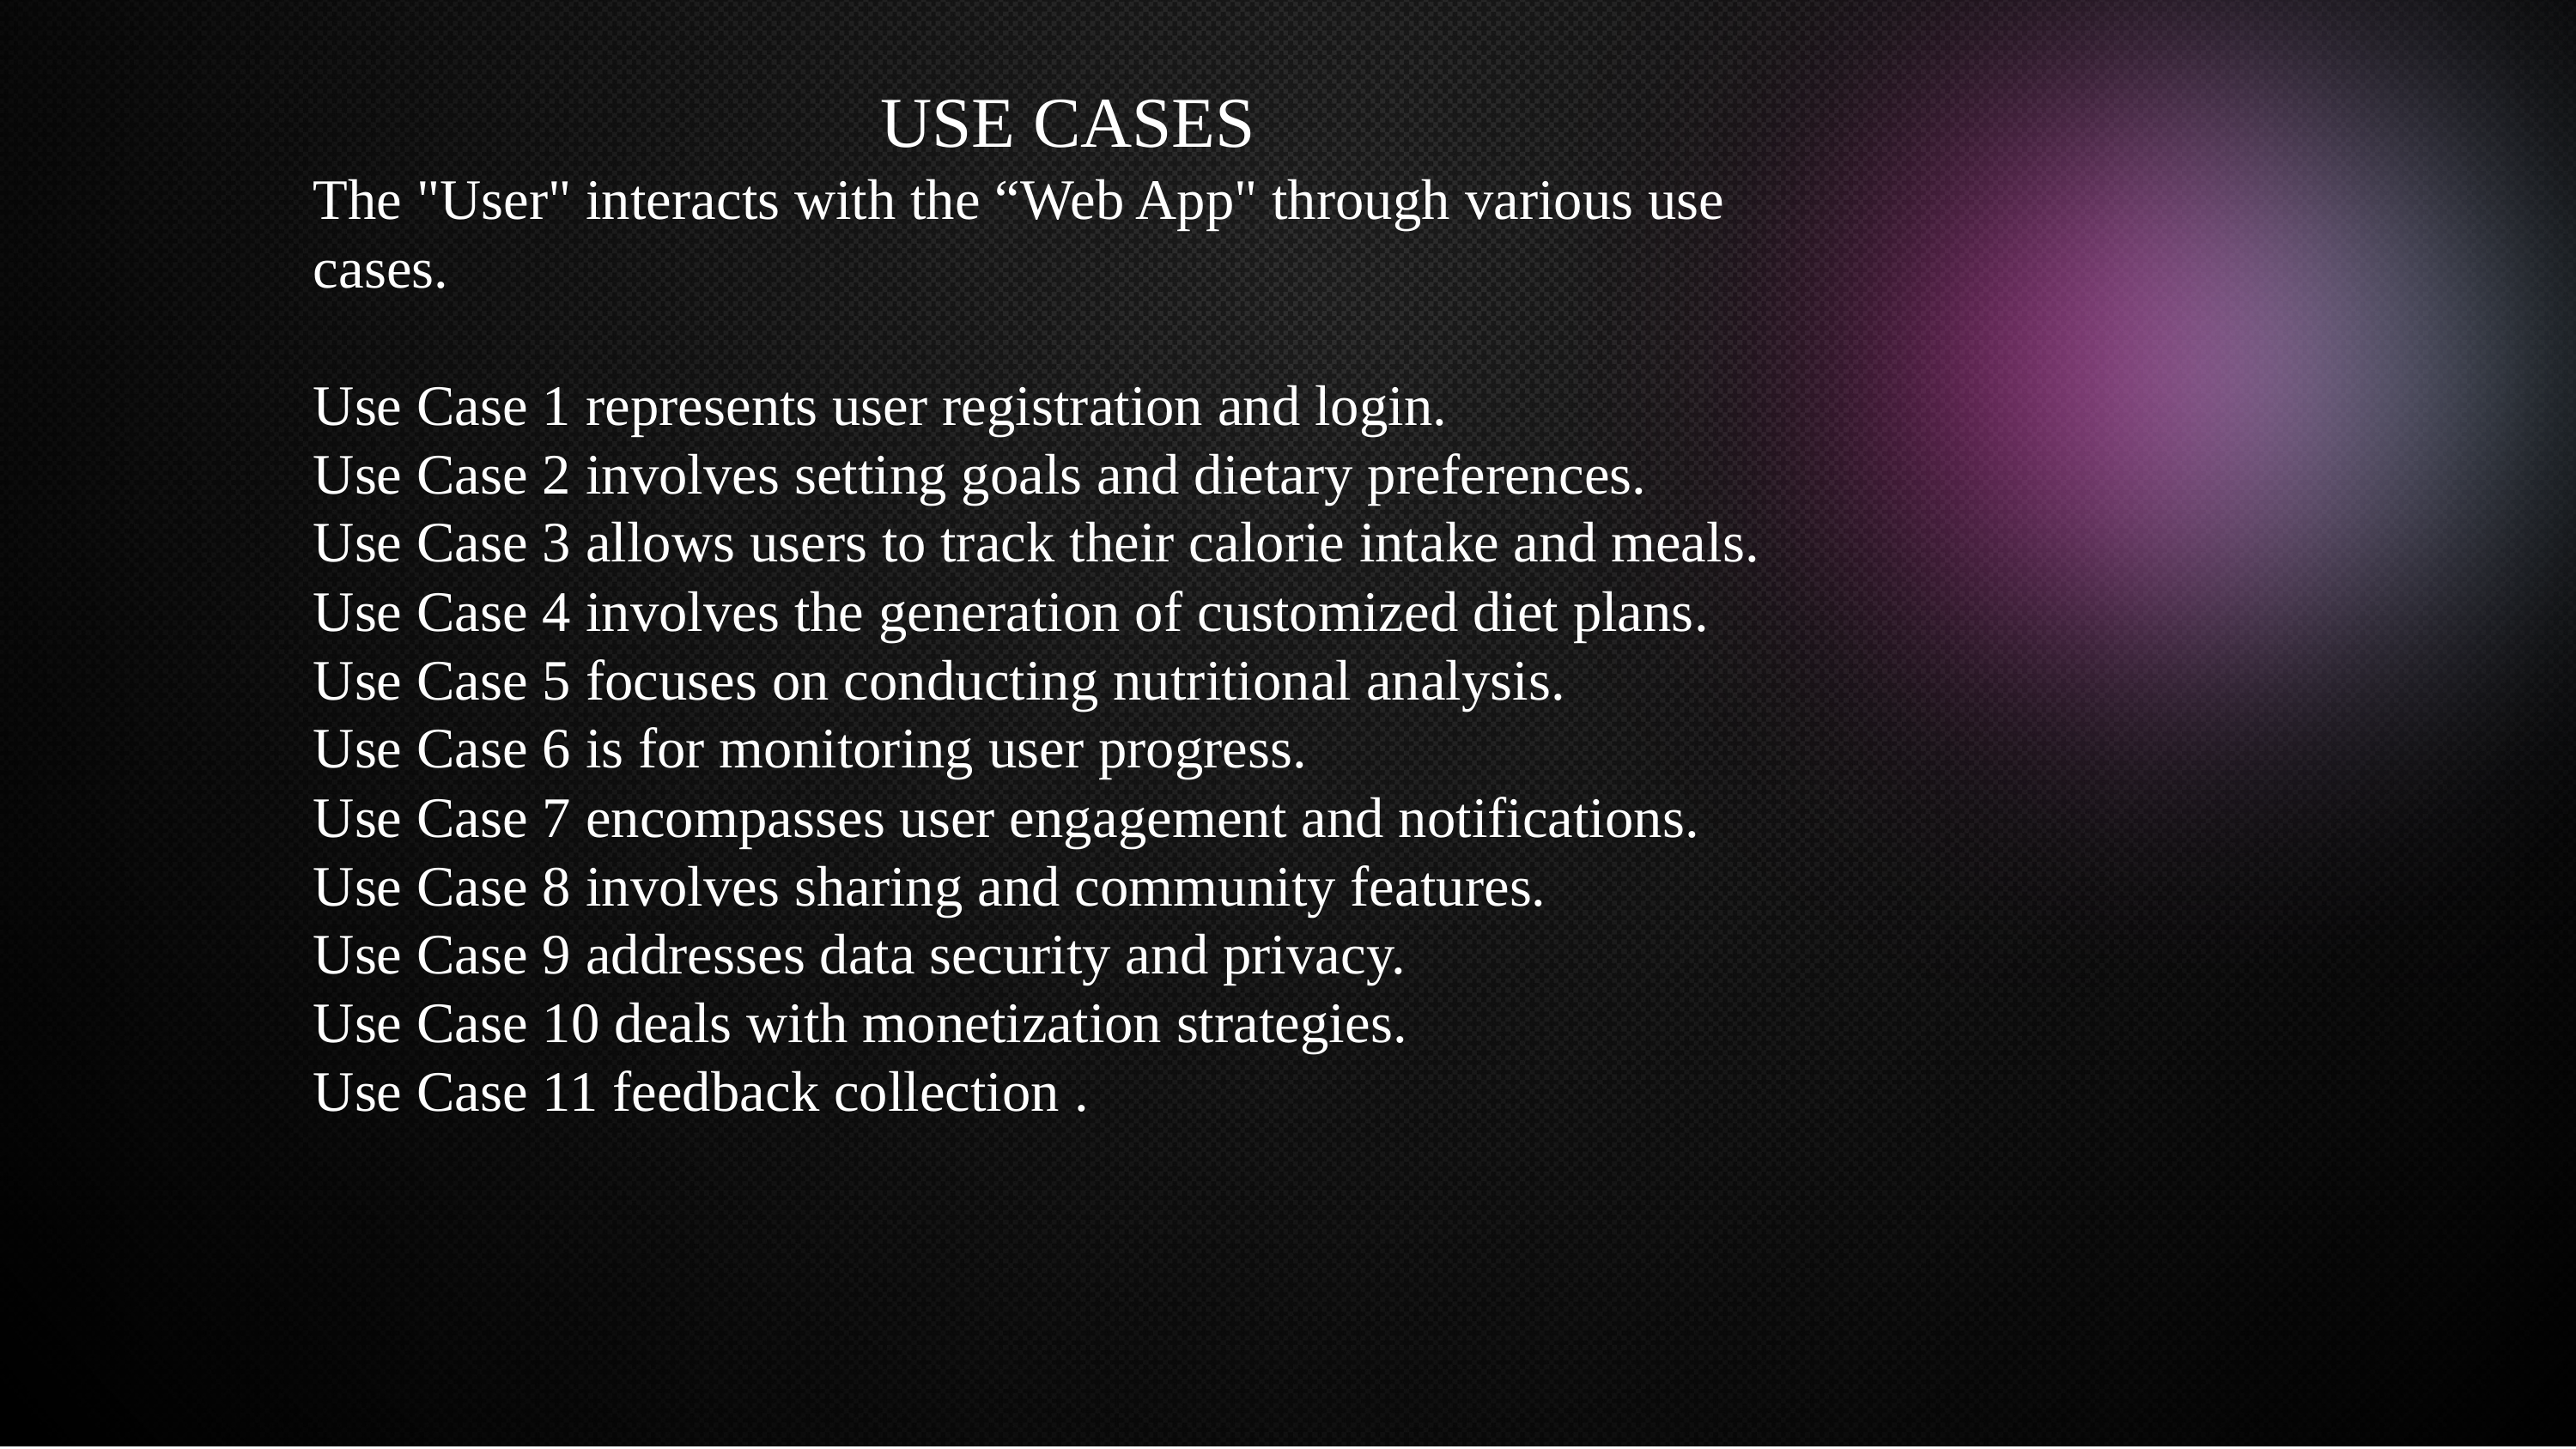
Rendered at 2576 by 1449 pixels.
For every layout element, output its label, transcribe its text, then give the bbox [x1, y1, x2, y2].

text_box USE CASES The "User" interacts with the “Web App" through various use cases. Use Case 1 represents user registration and login. Use Case 2 involves setting goals and dietary preferences. Use Case 3 allows users to track their calorie intake and meals. Use Case 4 involves the generation of customized diet plans. Use Case 5 focuses on conducting nutritional analysis. Use Case 6 is for monitoring user progress. Use Case 7 encompasses user engagement and notifications. Use Case 8 involves sharing and community features. Use Case 9 addresses data security and privacy. Use Case 10 deals with monetization strategies. Use Case 11 feedback collection . [300, 70, 1836, 1207]
text_box [0, 0, 2576, 1446]
text_box [1577, 0, 2576, 984]
